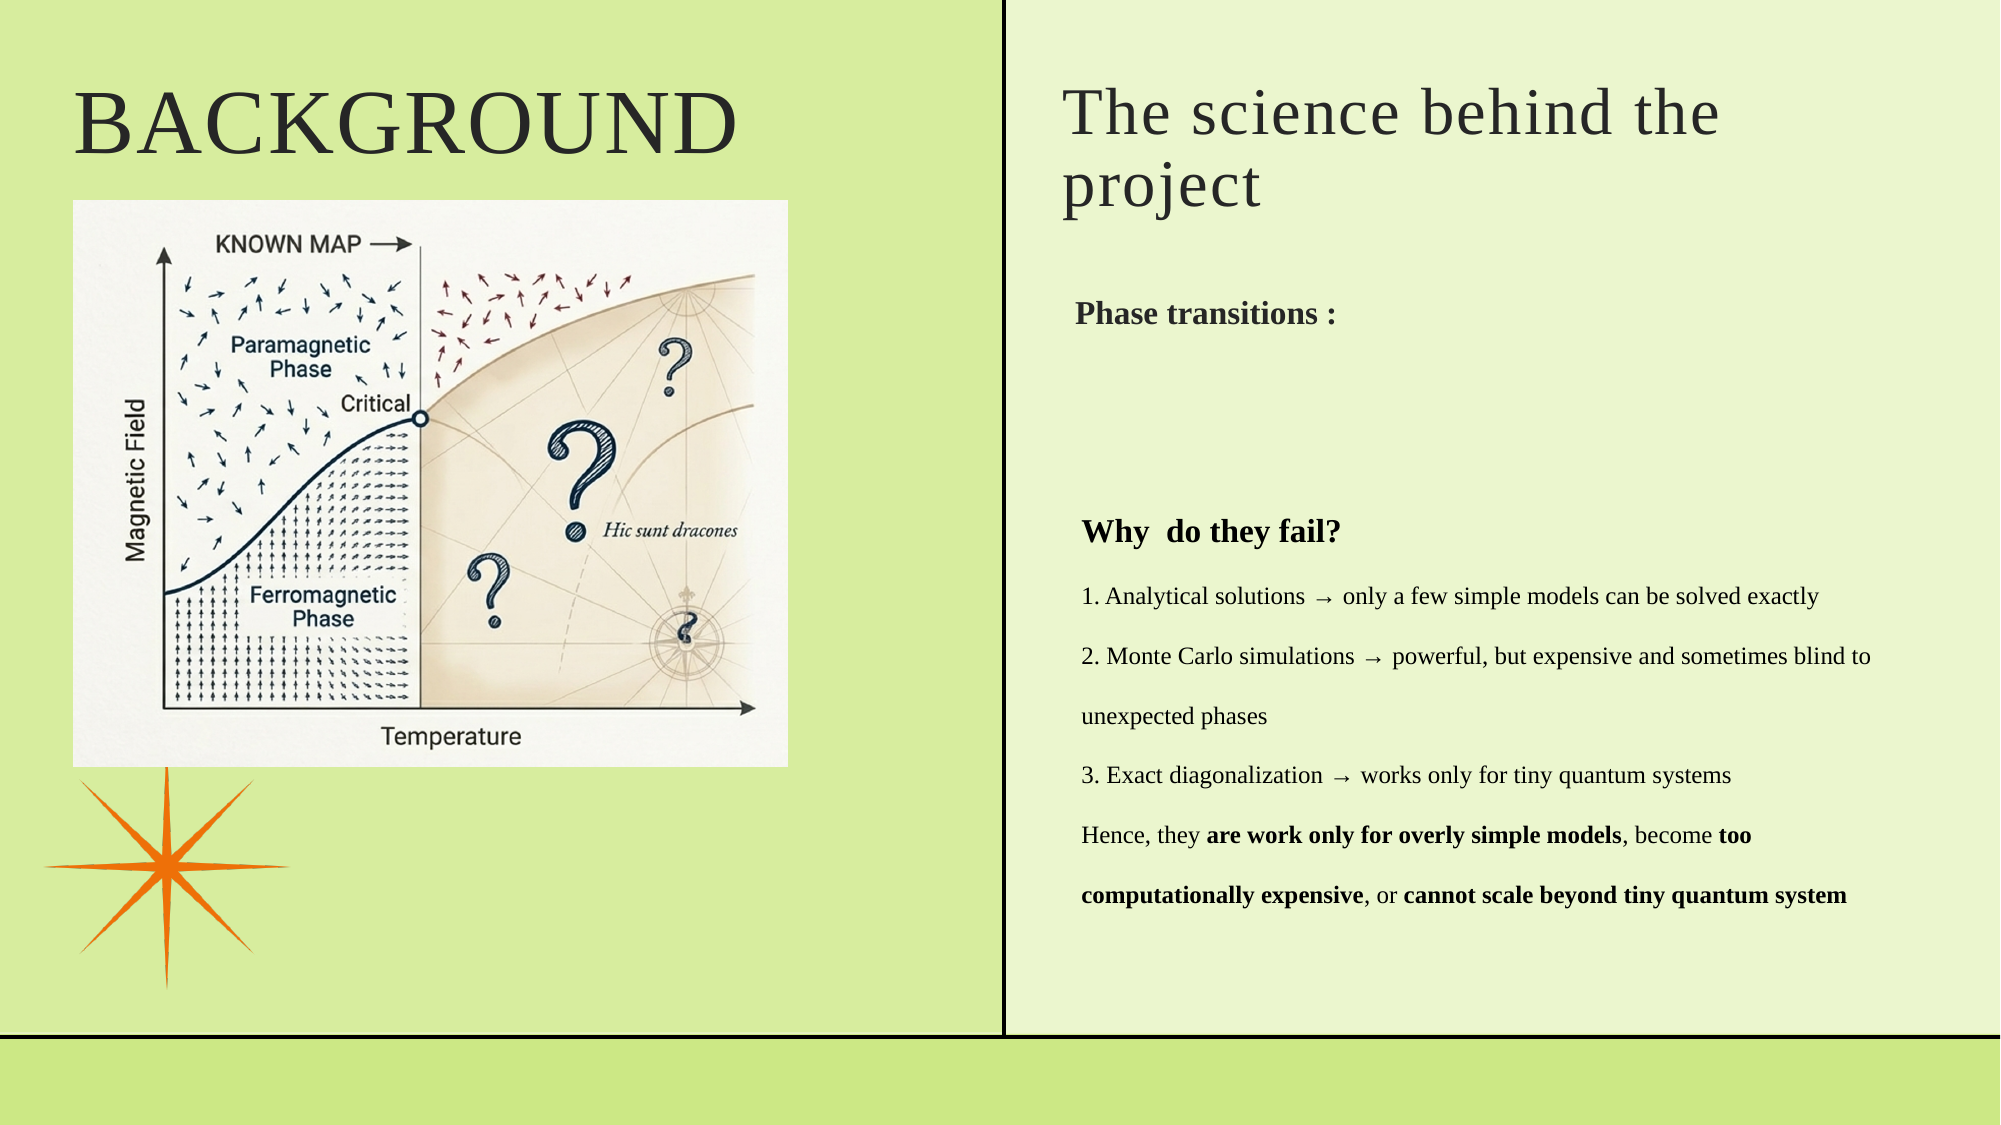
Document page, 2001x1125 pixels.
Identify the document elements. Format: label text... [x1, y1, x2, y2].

text_box The science behind the project [1062, 72, 1910, 226]
picture [32, 200, 788, 1001]
list Phase transitions : [1060, 0, 1366, 462]
title Background [73, 48, 921, 201]
text_box Why do they fail? 1. Analytical solutions → only a few simple models can be solved exactly 2. Monte Carlo simulations → powerful, but expensive and sometimes blind to unexpected phases 3. Exact diagonalization → works only for tiny quantum systems Hence, they are work only for overly simple models, become too computationally expensive, or cannot scale beyond tiny quantum system [984, 462, 1910, 1076]
